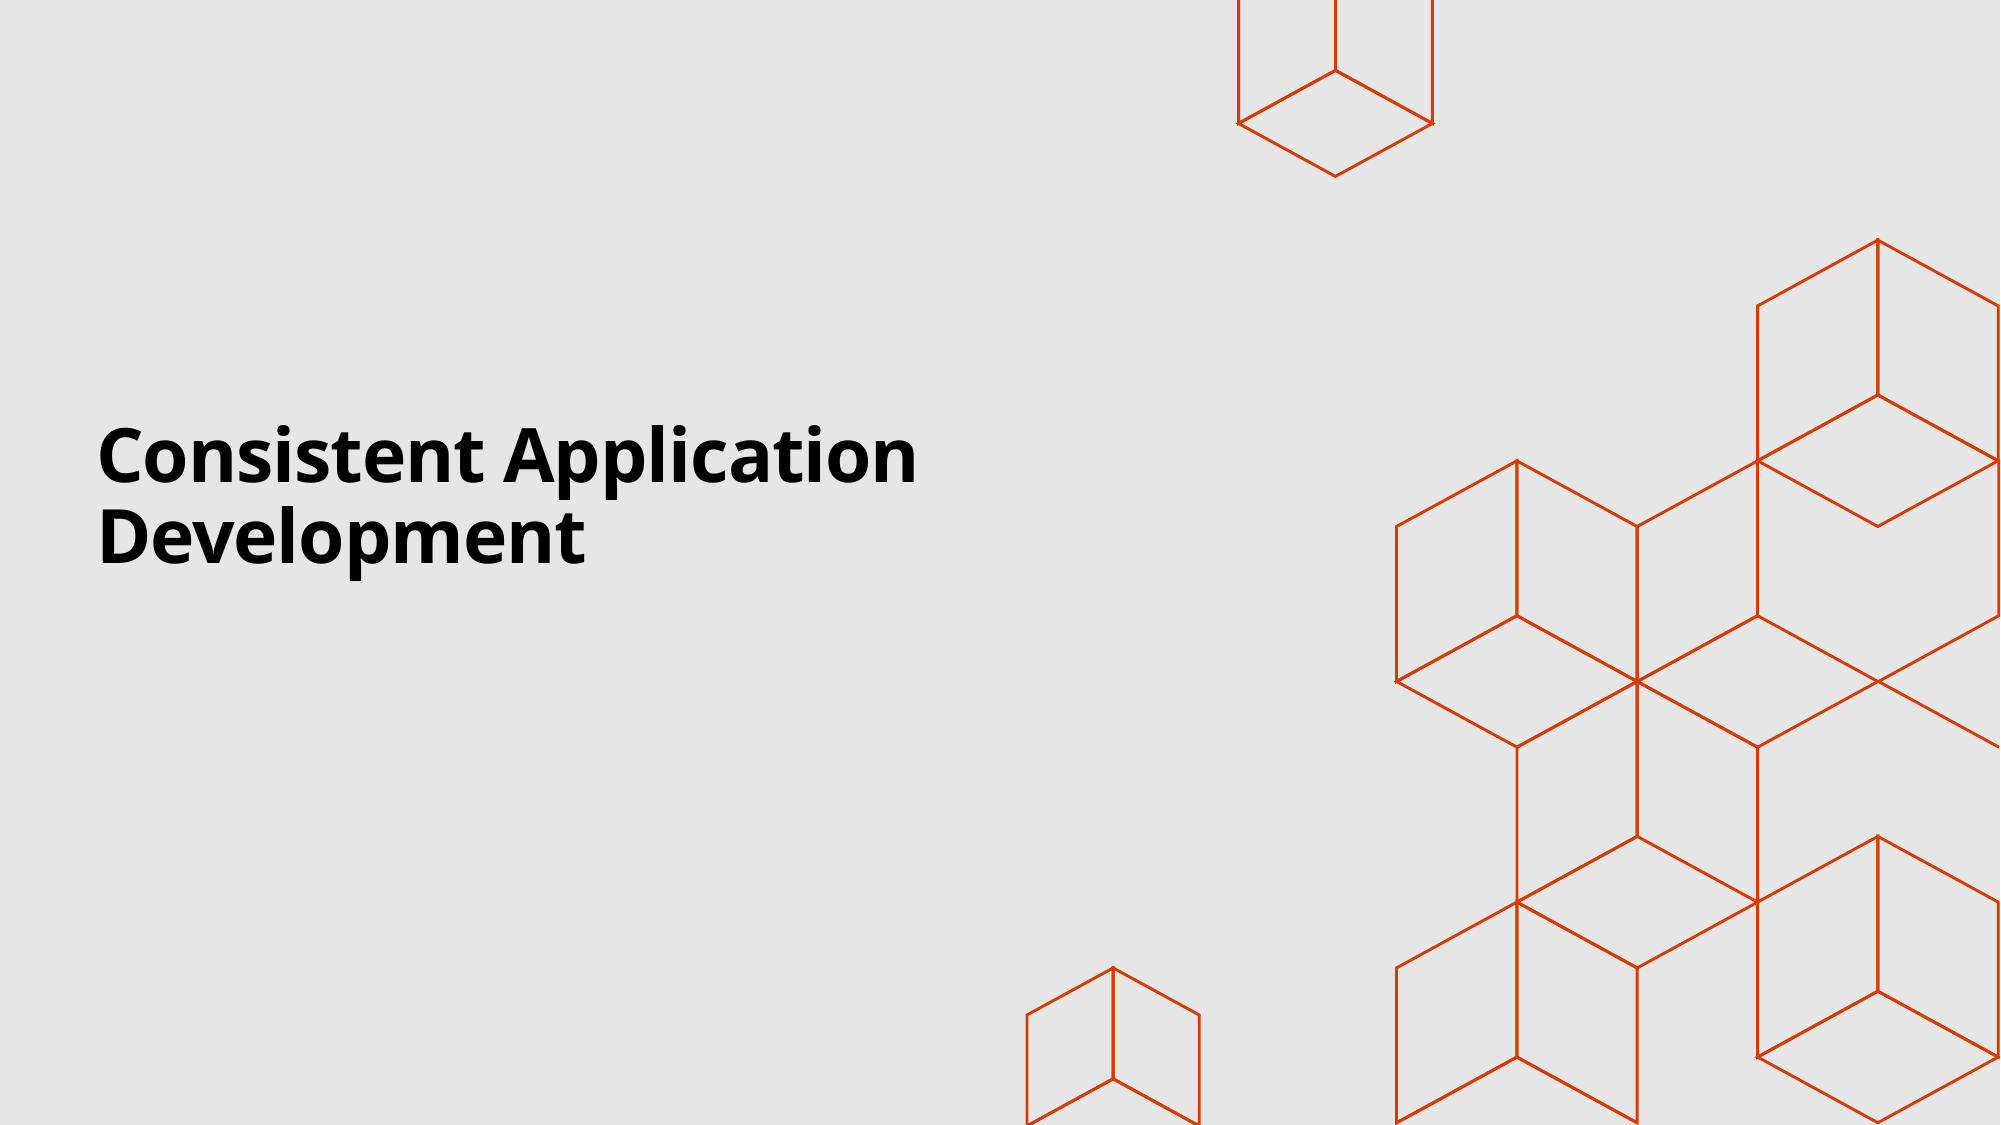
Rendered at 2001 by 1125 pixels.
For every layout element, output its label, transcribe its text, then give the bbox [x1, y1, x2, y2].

title Consistent Application Development [96, 415, 1146, 580]
